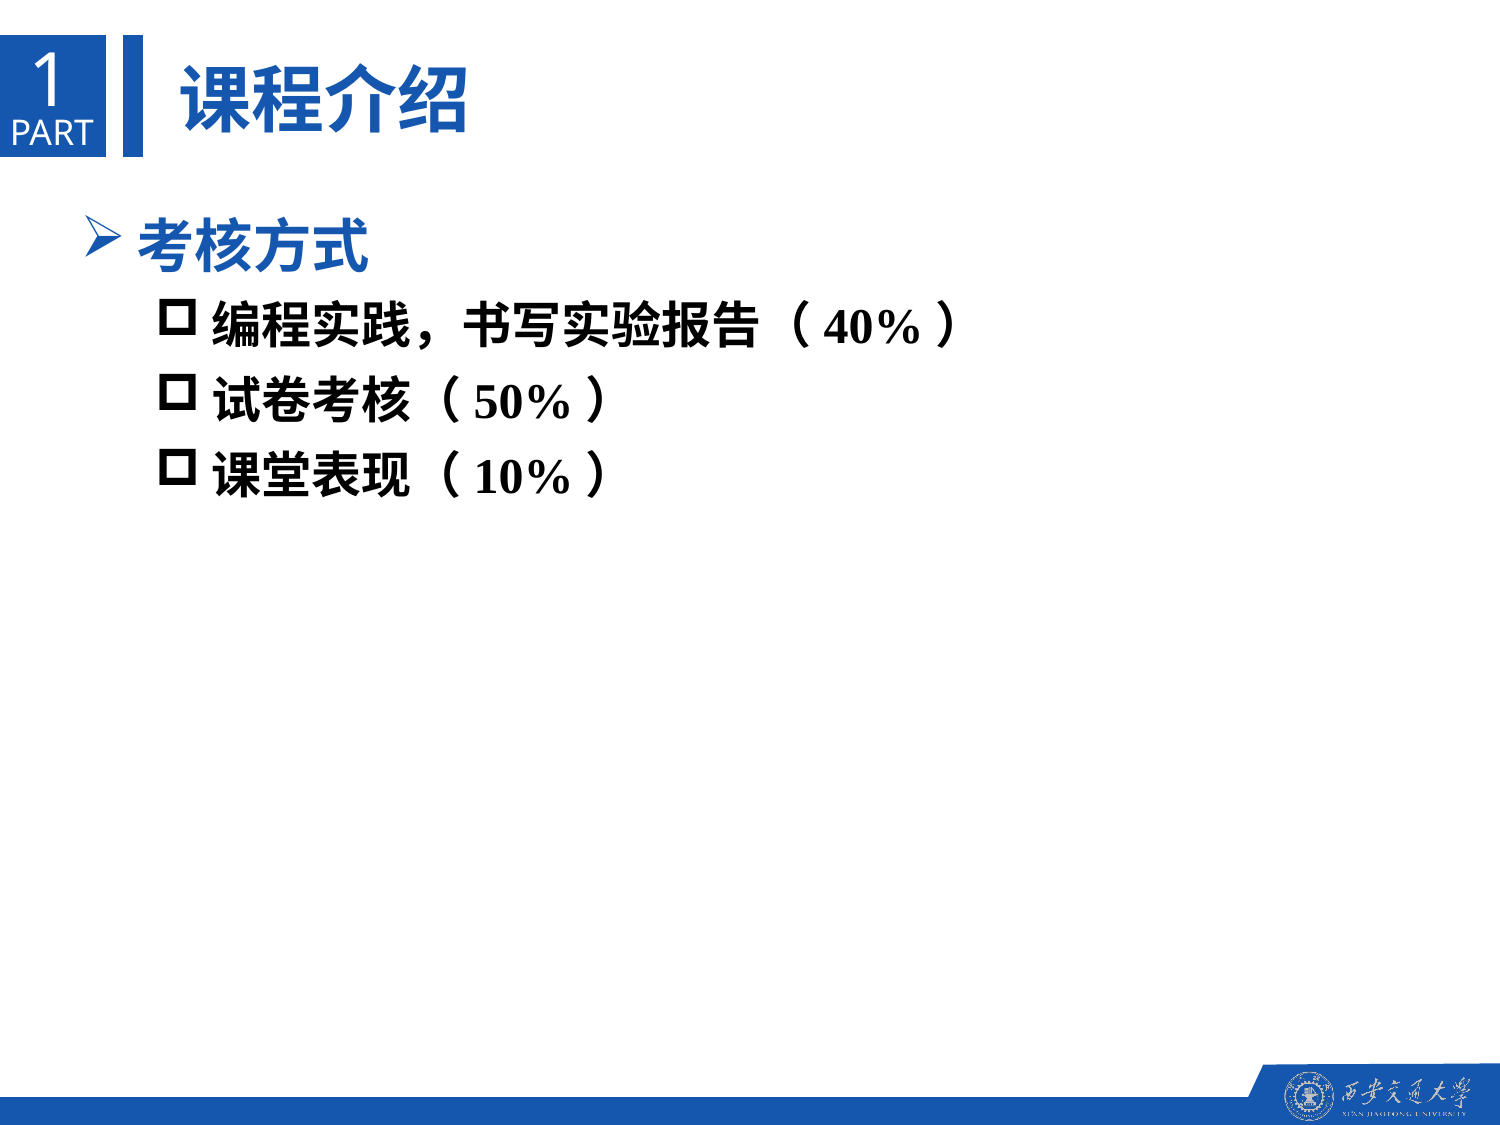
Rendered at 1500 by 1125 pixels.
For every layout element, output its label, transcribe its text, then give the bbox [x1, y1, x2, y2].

text_box PART [9, 109, 95, 153]
text_box 考核方式 编程实践，书写实验报告（40%） 试卷考核（50%） 课堂表现（10%） [65, 187, 1434, 512]
text_box 1 [14, 23, 87, 129]
text_box 课程介绍 [163, 45, 486, 149]
